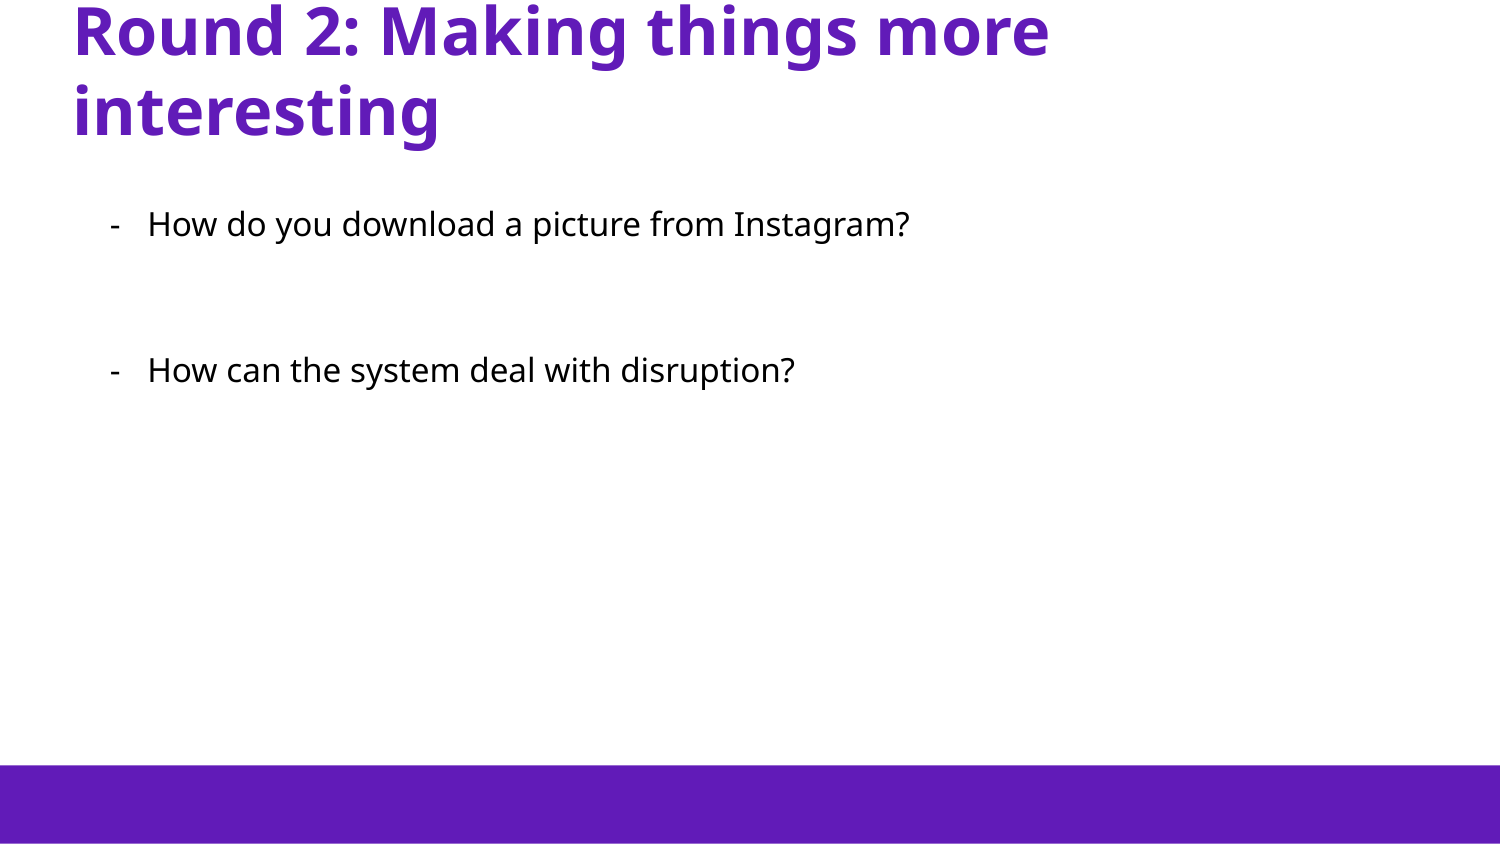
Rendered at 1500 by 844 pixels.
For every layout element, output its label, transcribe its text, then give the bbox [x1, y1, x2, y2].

list How do you download a picture from Instagram? How can the system deal with disruption? [57, 188, 1273, 709]
title Round 2: Making things more interesting [57, 54, 1273, 164]
